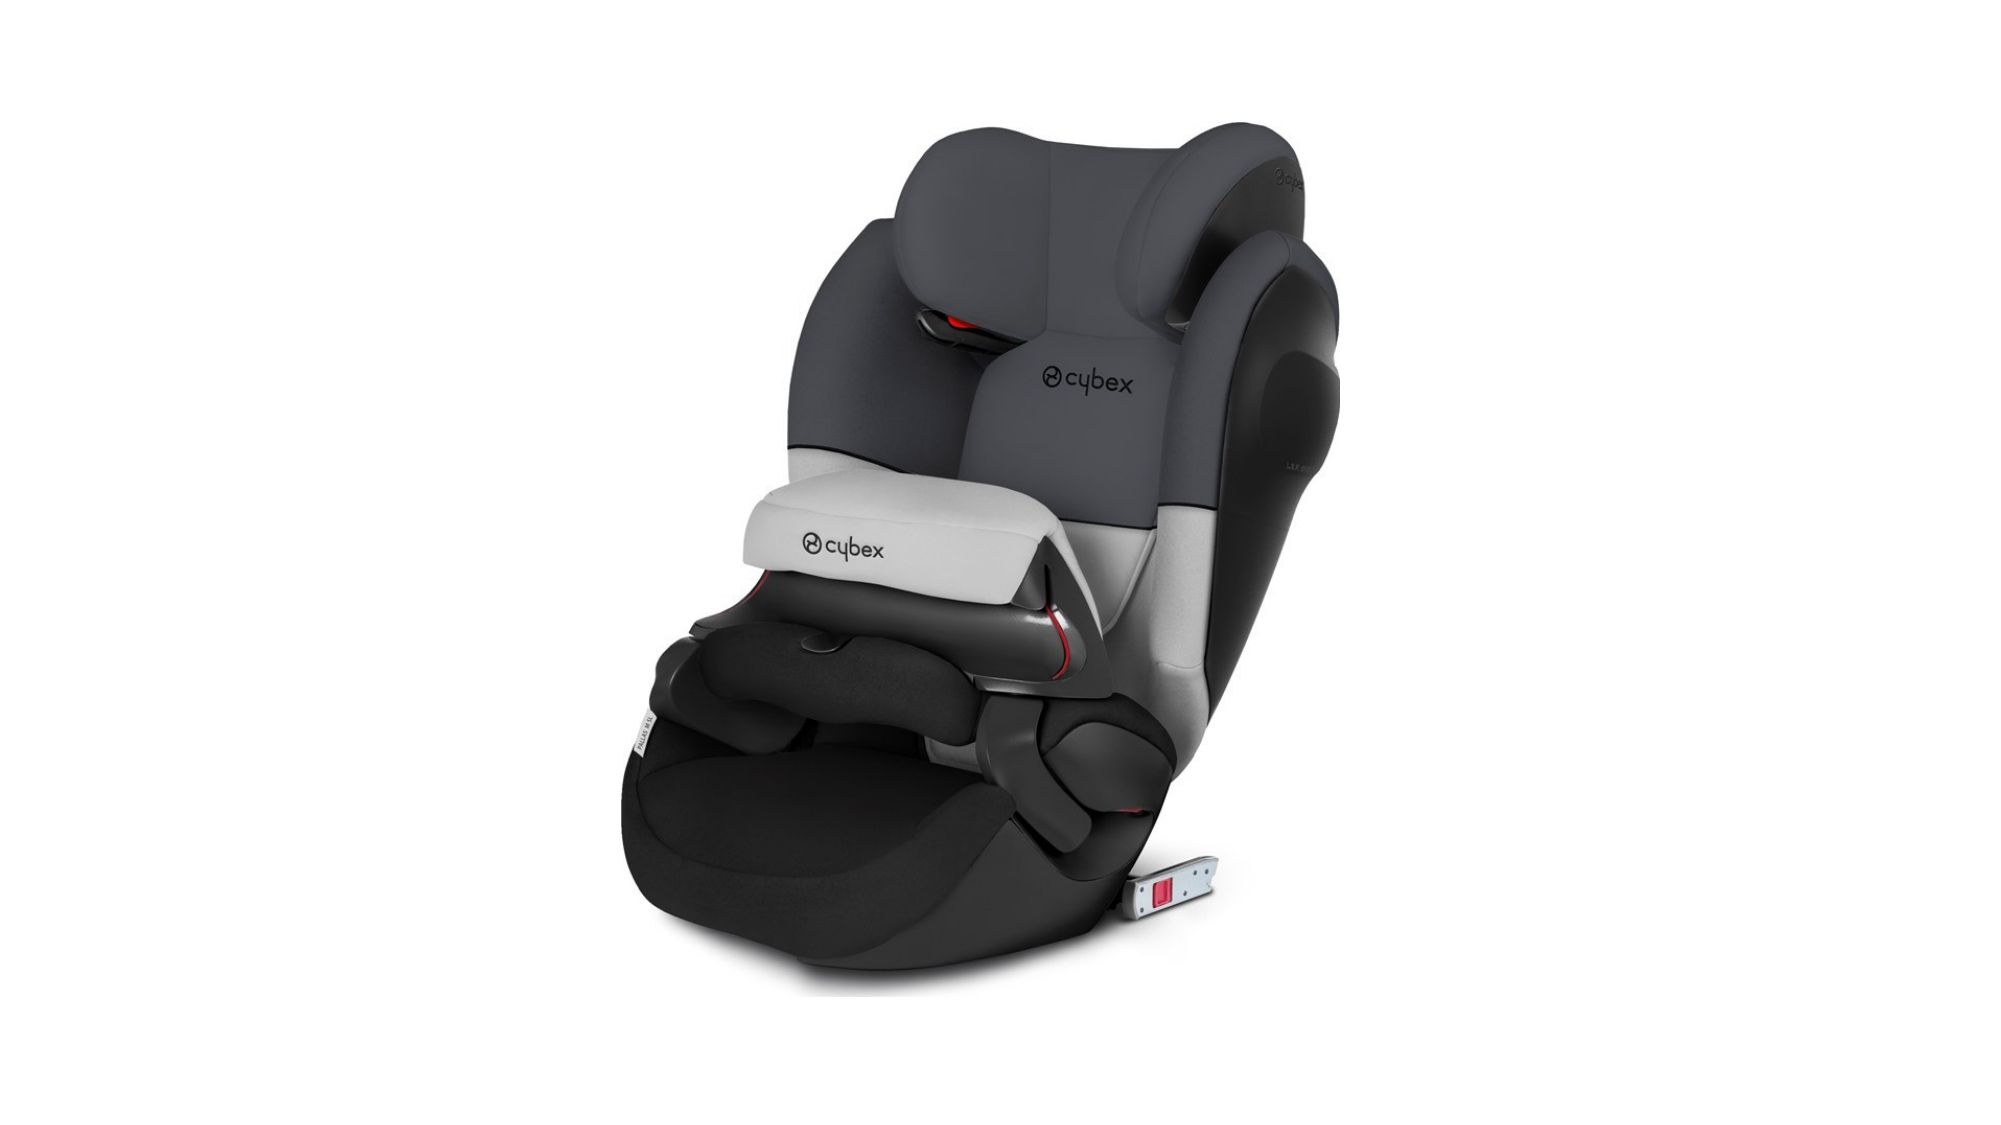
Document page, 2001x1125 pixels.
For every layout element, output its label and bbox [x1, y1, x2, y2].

picture [619, 120, 1340, 997]
